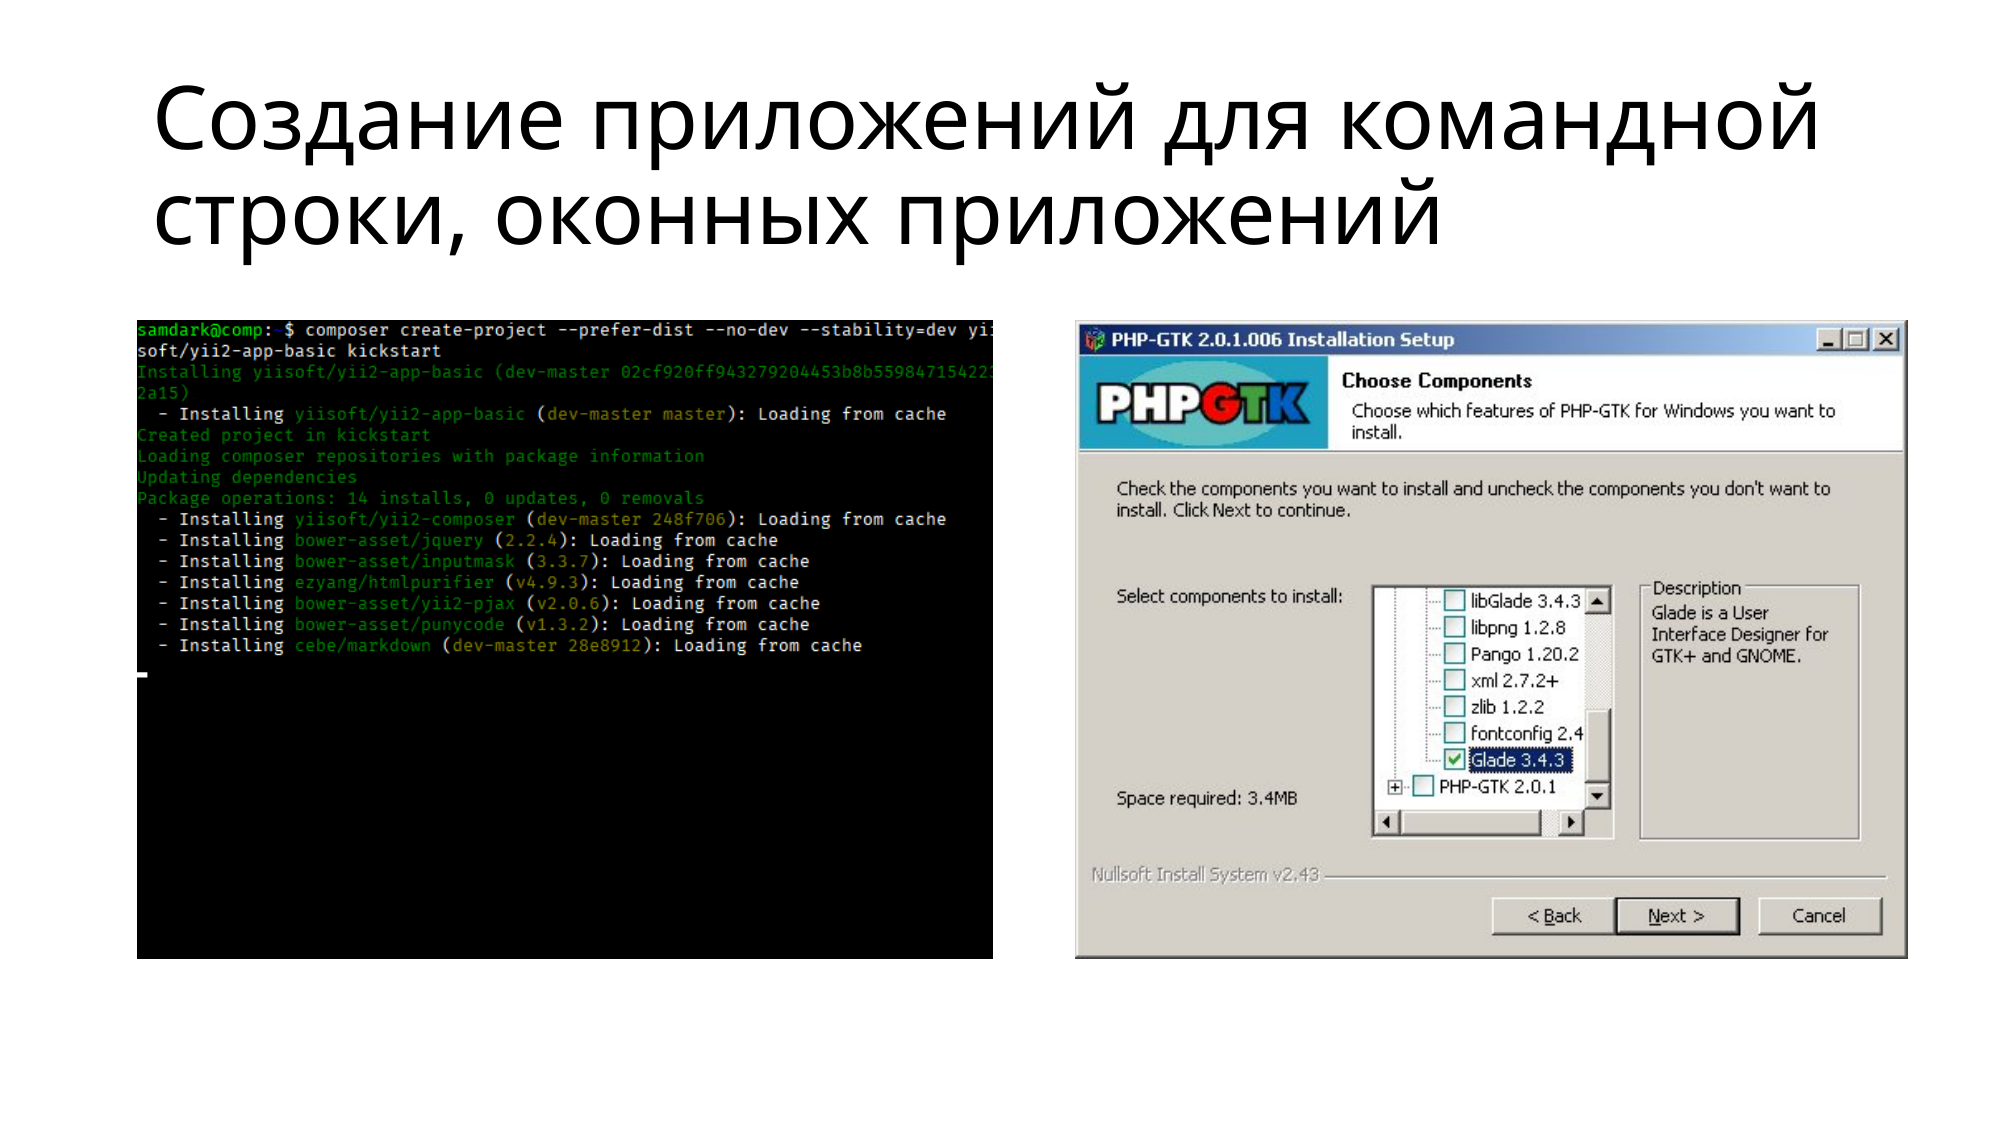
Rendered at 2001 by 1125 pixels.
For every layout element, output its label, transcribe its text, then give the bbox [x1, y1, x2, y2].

picture [137, 319, 993, 959]
title Создание приложений для командной строки, оконных приложений [137, 59, 1863, 278]
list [1075, 319, 1908, 959]
